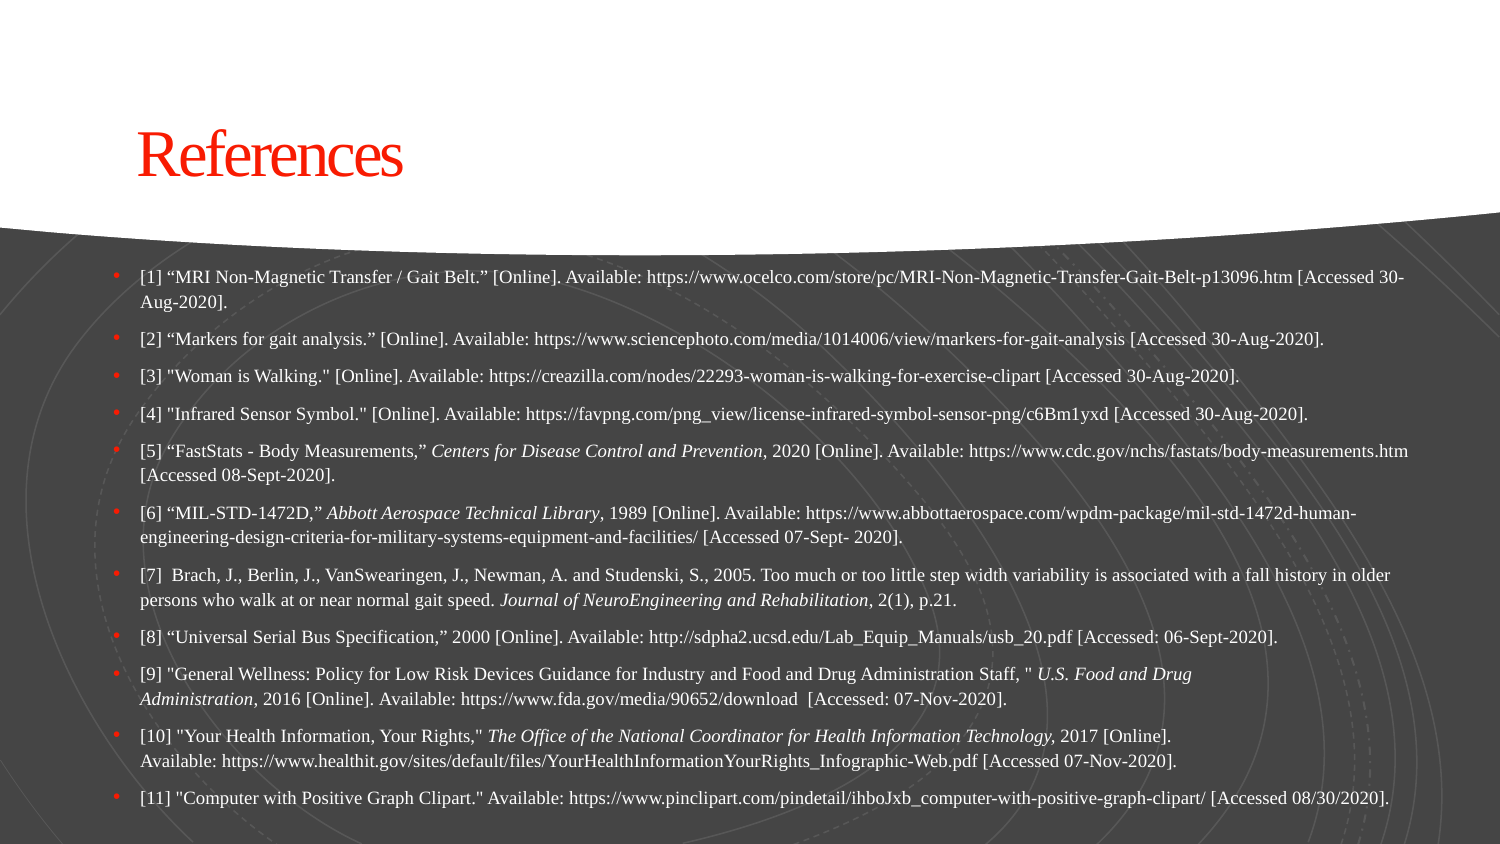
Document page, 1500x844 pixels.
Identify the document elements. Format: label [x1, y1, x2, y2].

text_box [0, 0, 1500, 844]
